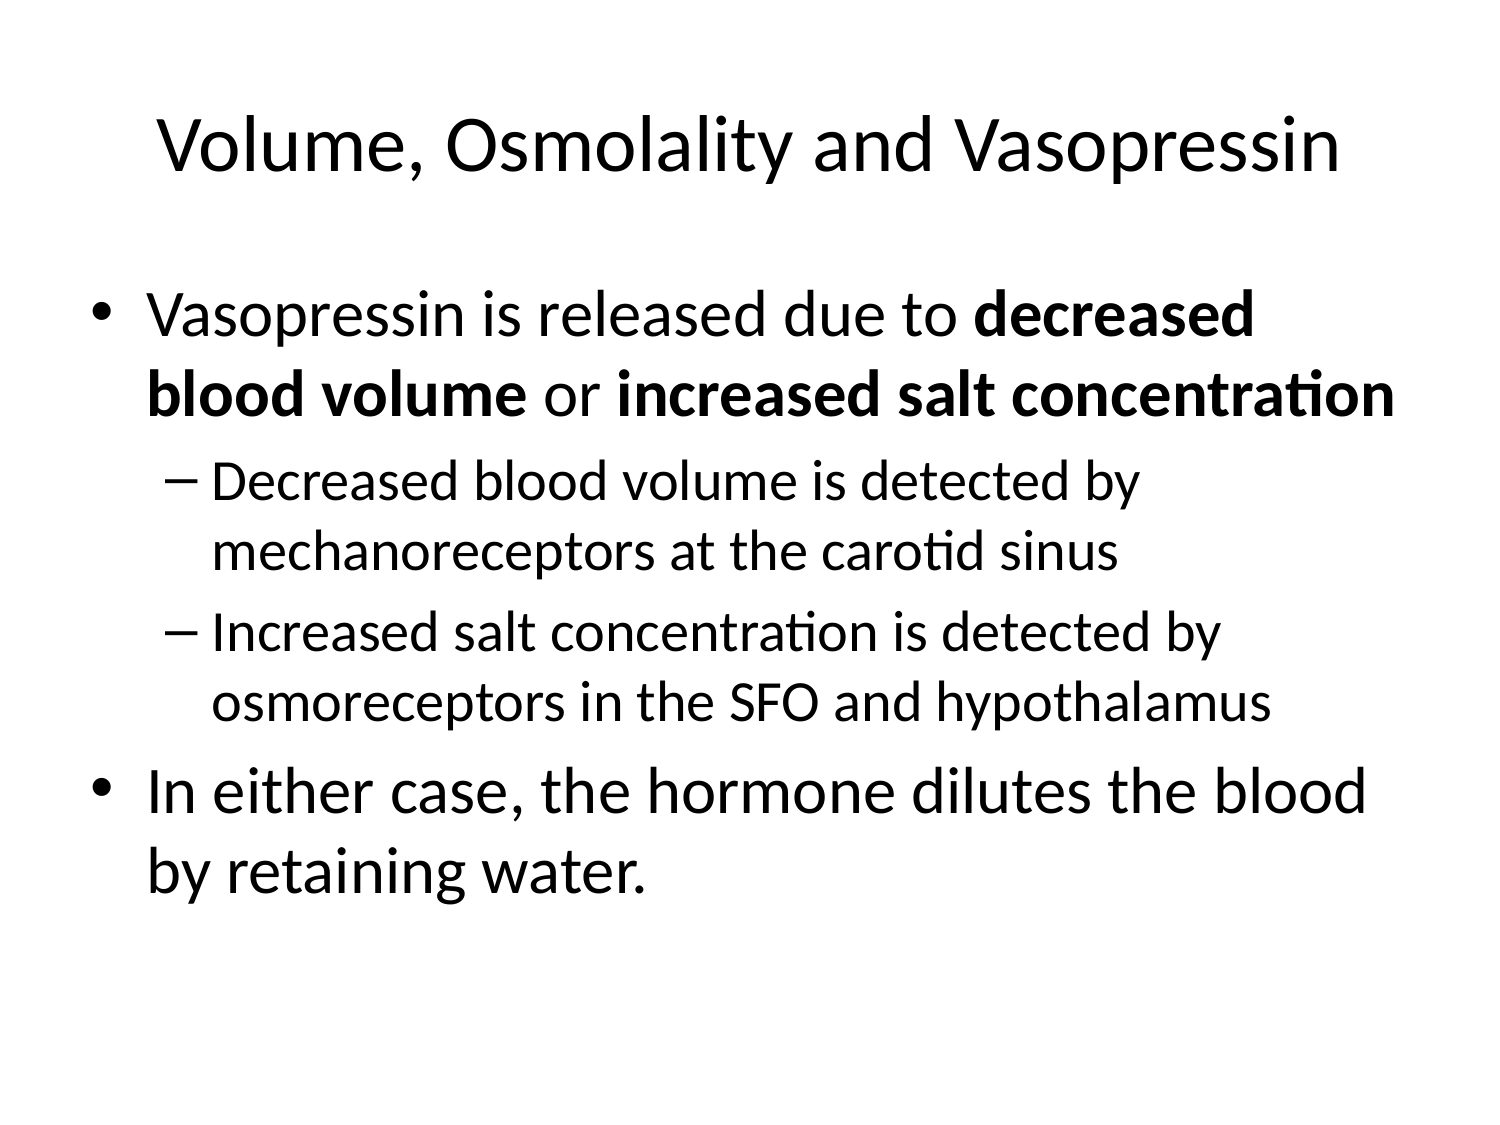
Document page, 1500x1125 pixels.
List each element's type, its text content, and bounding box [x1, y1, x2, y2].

list Vasopressin is released due to decreased blood volume or increased salt concentration Decreased blood volume is detected by mechanoreceptors at the carotid sinus Increased salt concentration is detected by osmoreceptors in the SFO and hypothalamus In either case, the hormone dilutes the blood by retaining water. [75, 262, 1425, 1005]
title Volume, Osmolality and Vasopressin [75, 45, 1425, 233]
